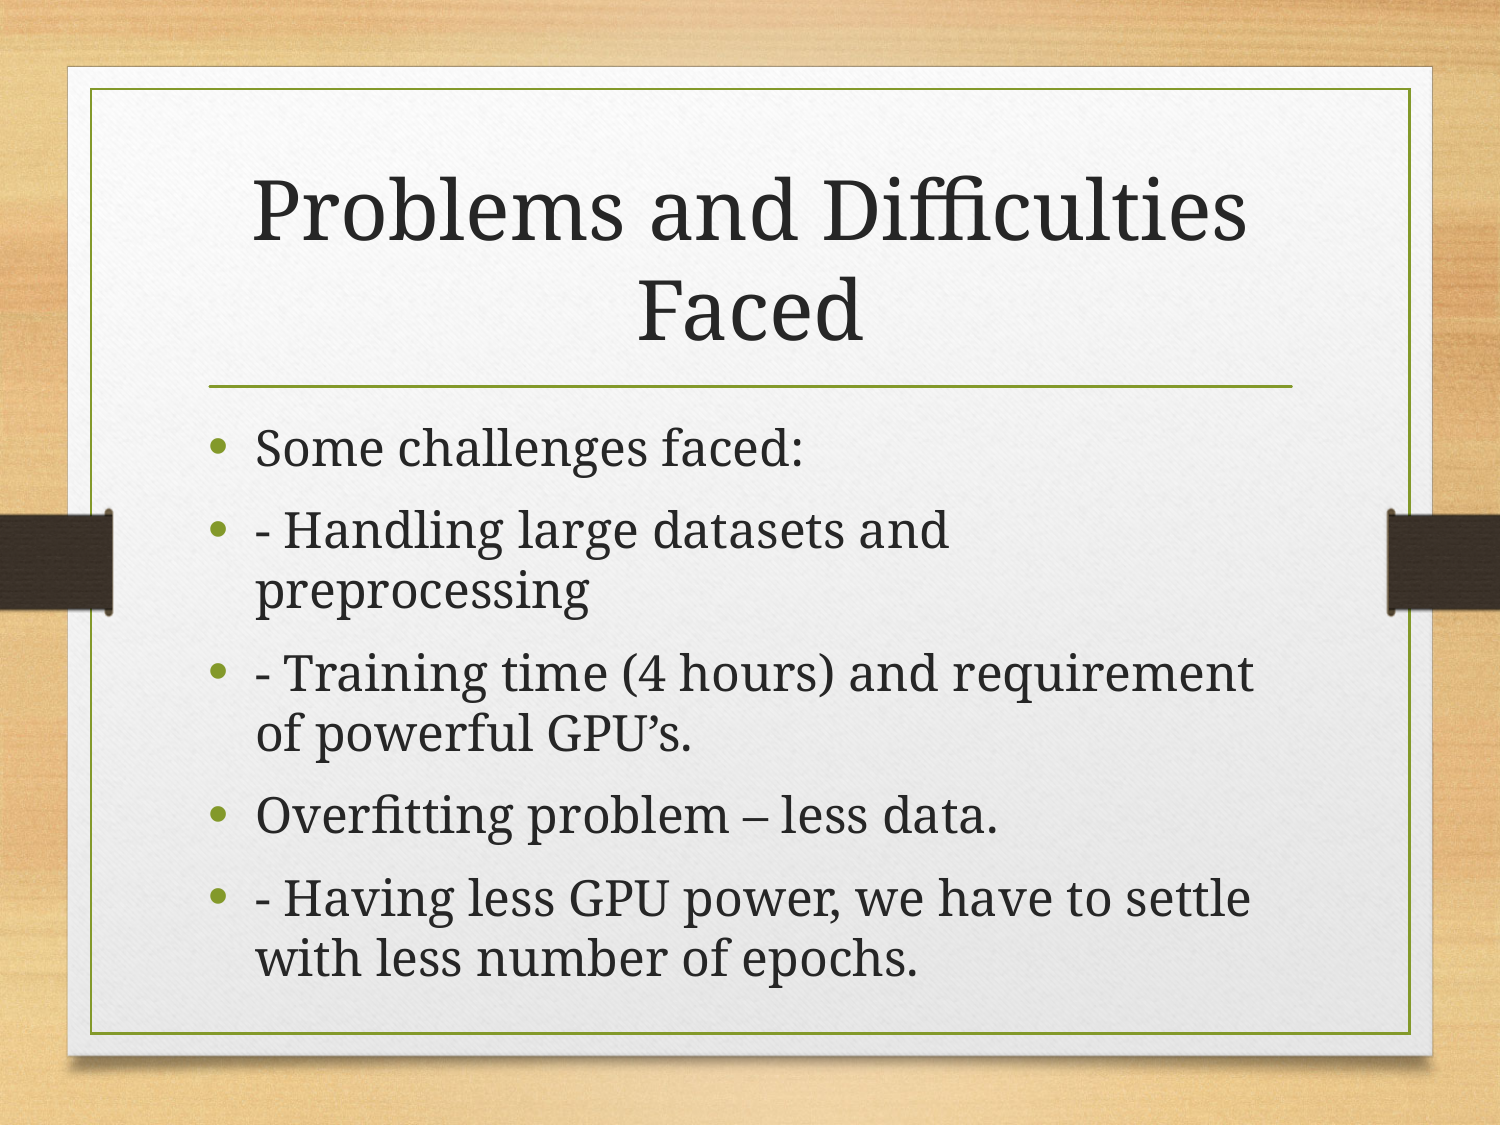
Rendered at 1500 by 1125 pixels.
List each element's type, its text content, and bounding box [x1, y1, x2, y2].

list Some challenges faced: - Handling large datasets and preprocessing - Training time (4 hours) and requirement of powerful GPU’s. Overfitting problem – less data. - Having less GPU power, we have to settle with less number of epochs. [193, 408, 1309, 974]
picture [0, 0, 1500, 1125]
title Problems and Difficulties Faced [193, 150, 1309, 365]
